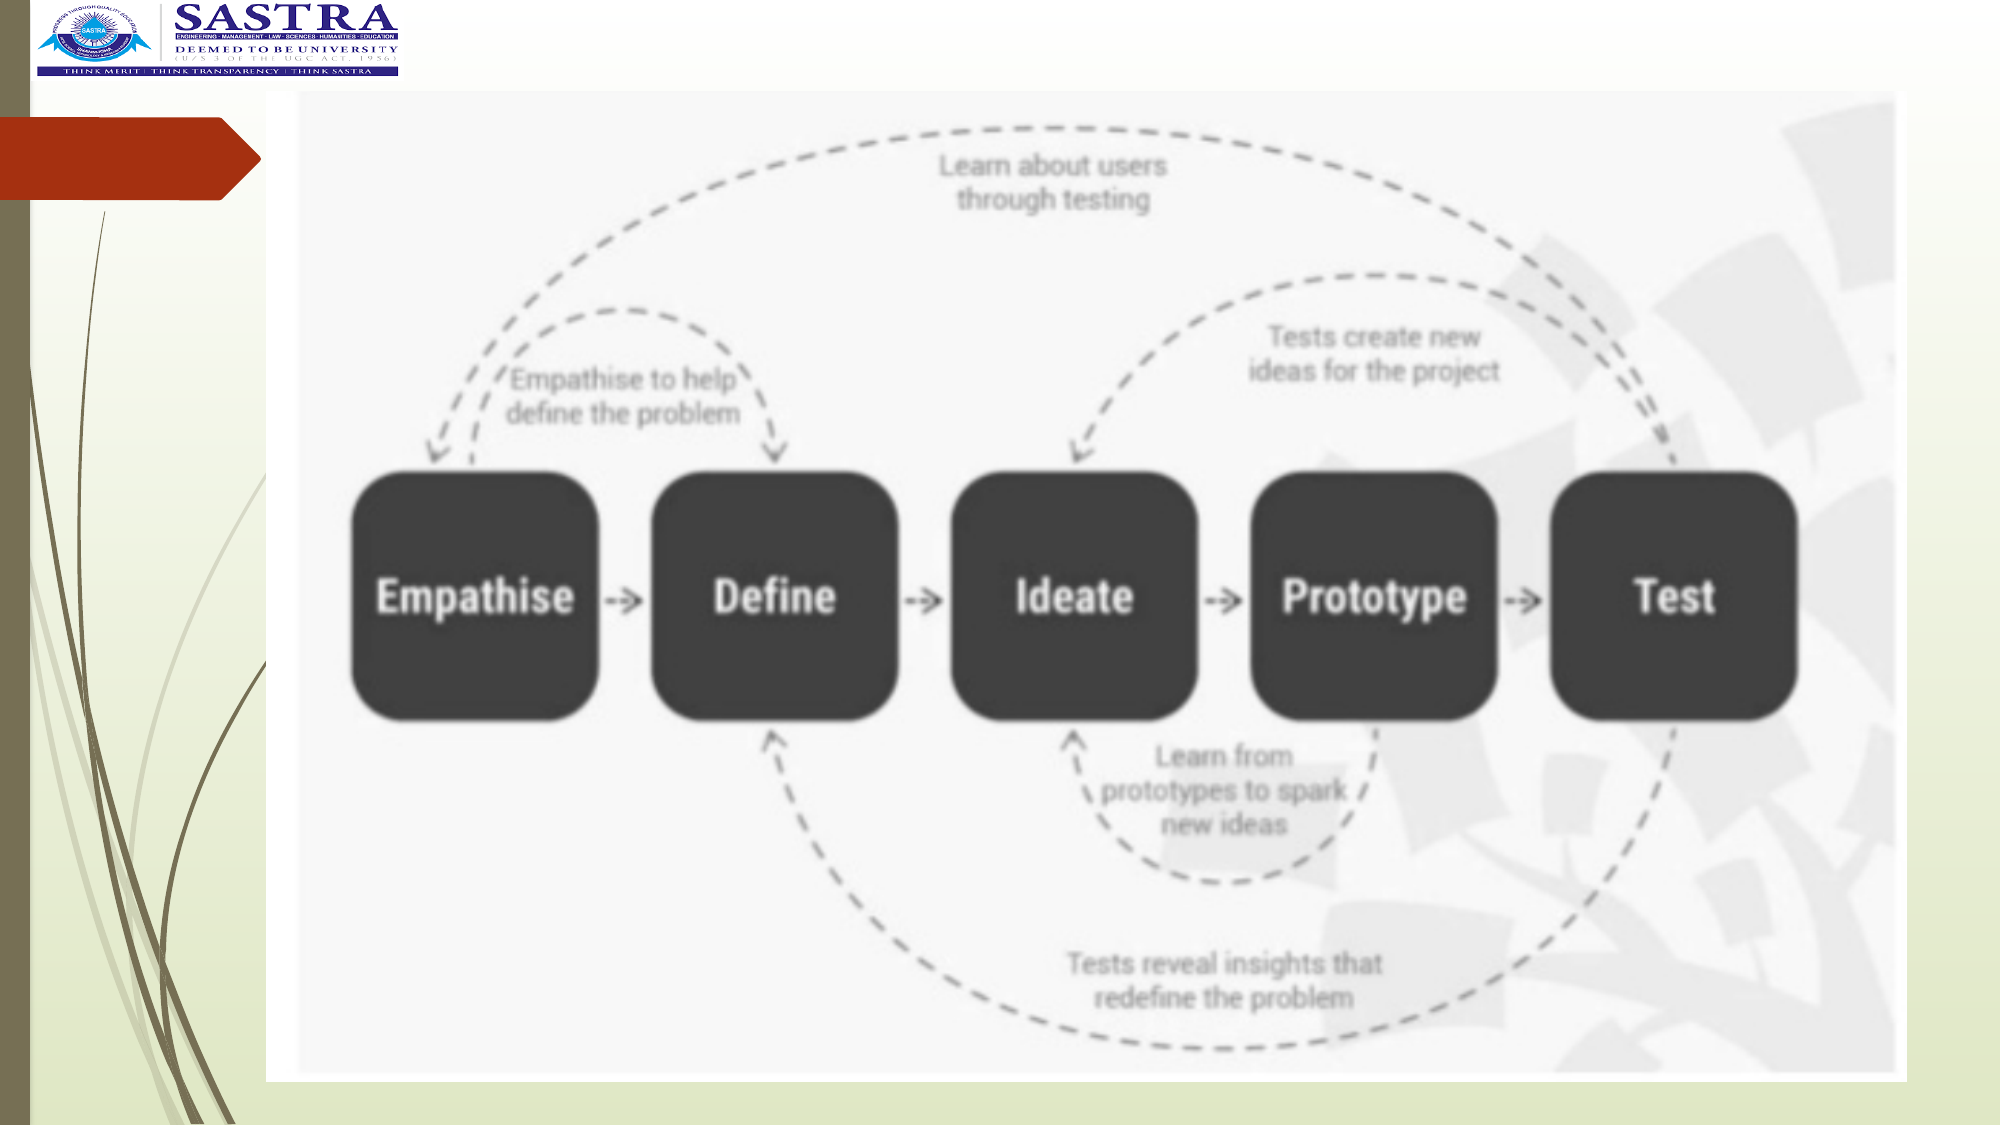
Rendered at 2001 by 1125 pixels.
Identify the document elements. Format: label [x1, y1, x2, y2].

picture [266, 91, 1907, 1083]
picture [31, 0, 404, 81]
